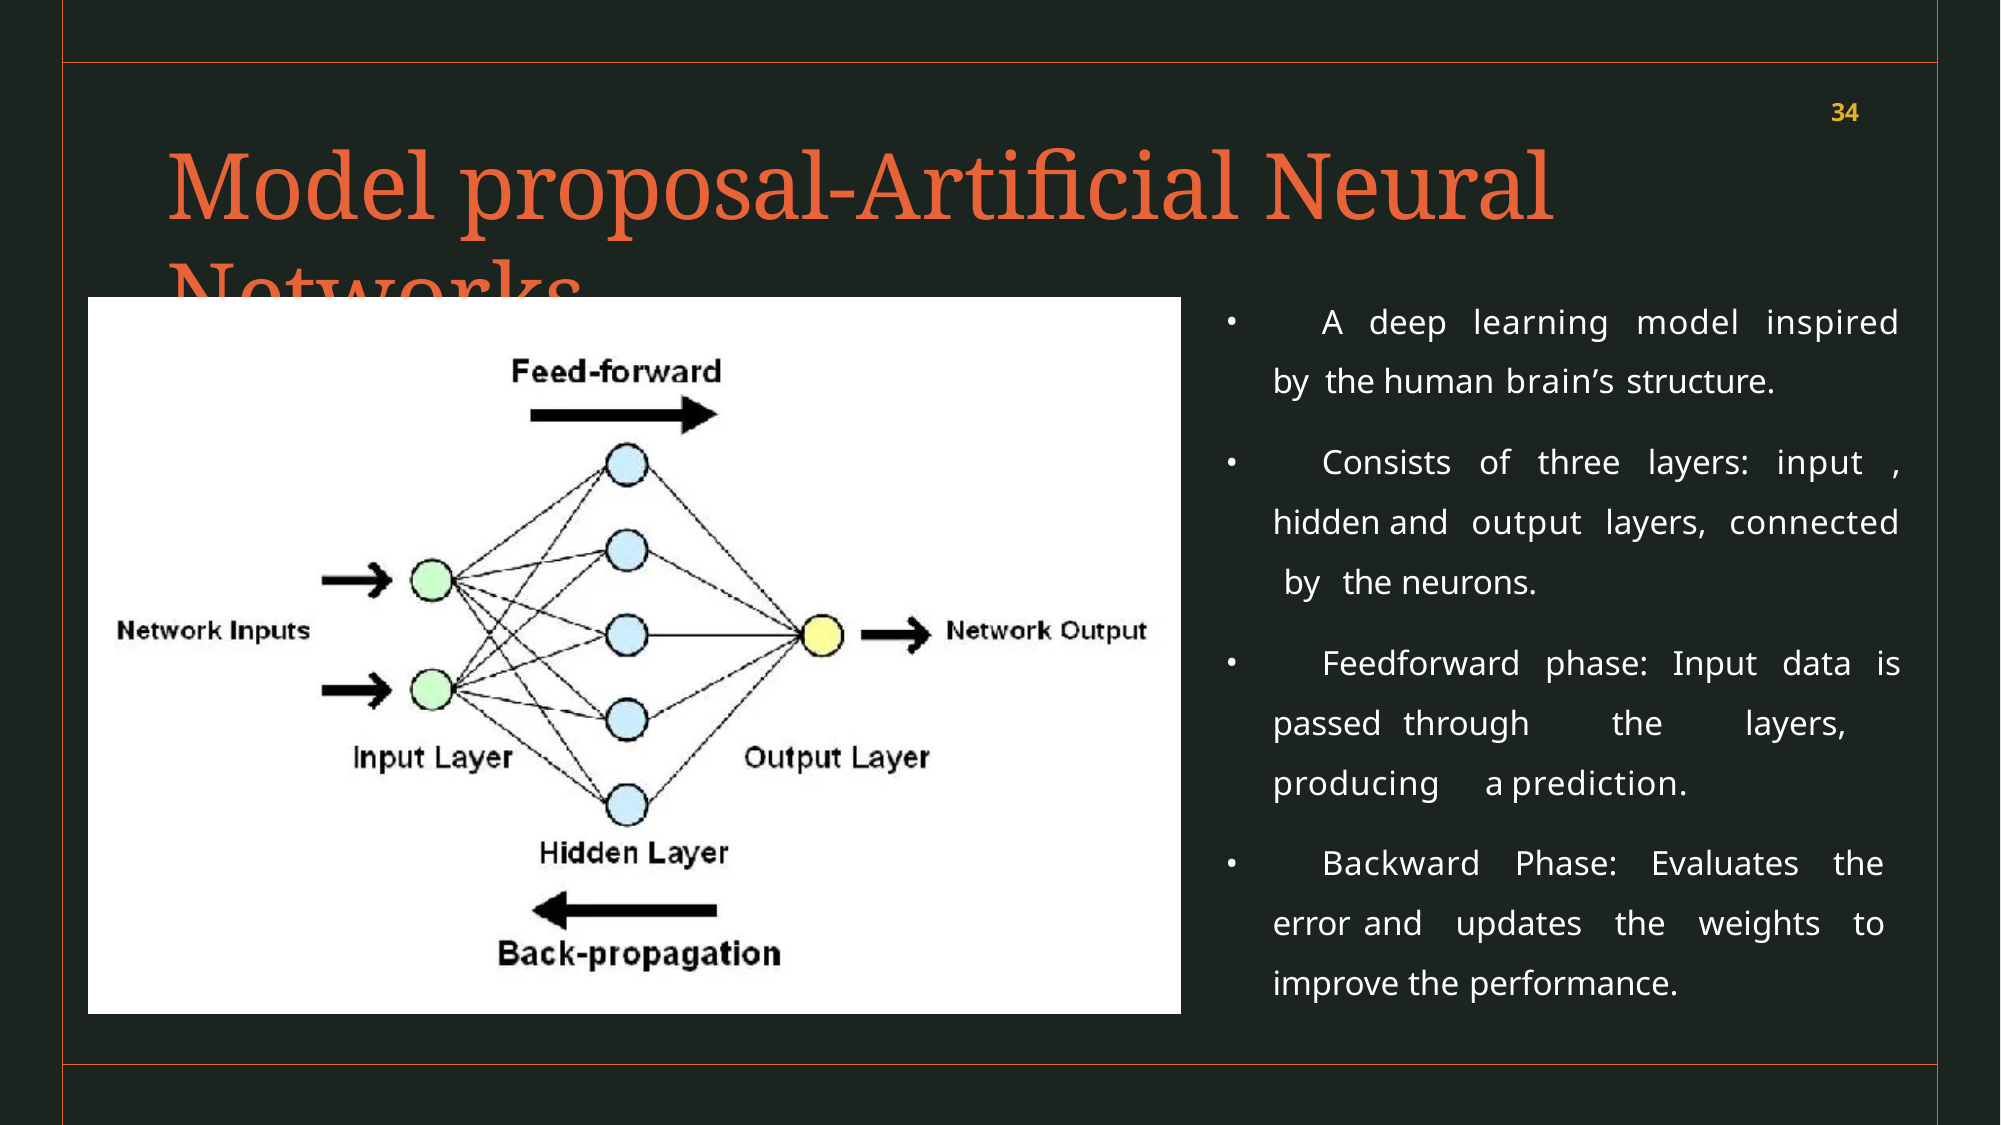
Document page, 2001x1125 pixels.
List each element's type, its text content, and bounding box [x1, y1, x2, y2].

title Model proposal-Artificial Neural Networks [164, 125, 1867, 348]
text_box 34 [1829, 93, 1869, 126]
text_box A deep learning model inspired by the human brain’s structure. Consists of three layers: input , hidden and output layers, connected by the neurons. Feedforward phase: Input data is passed through the layers, producing a prediction. Backward Phase: Evaluates the error and updates the weights to improve the performance. [1223, 278, 1902, 1002]
picture [88, 297, 1181, 1015]
